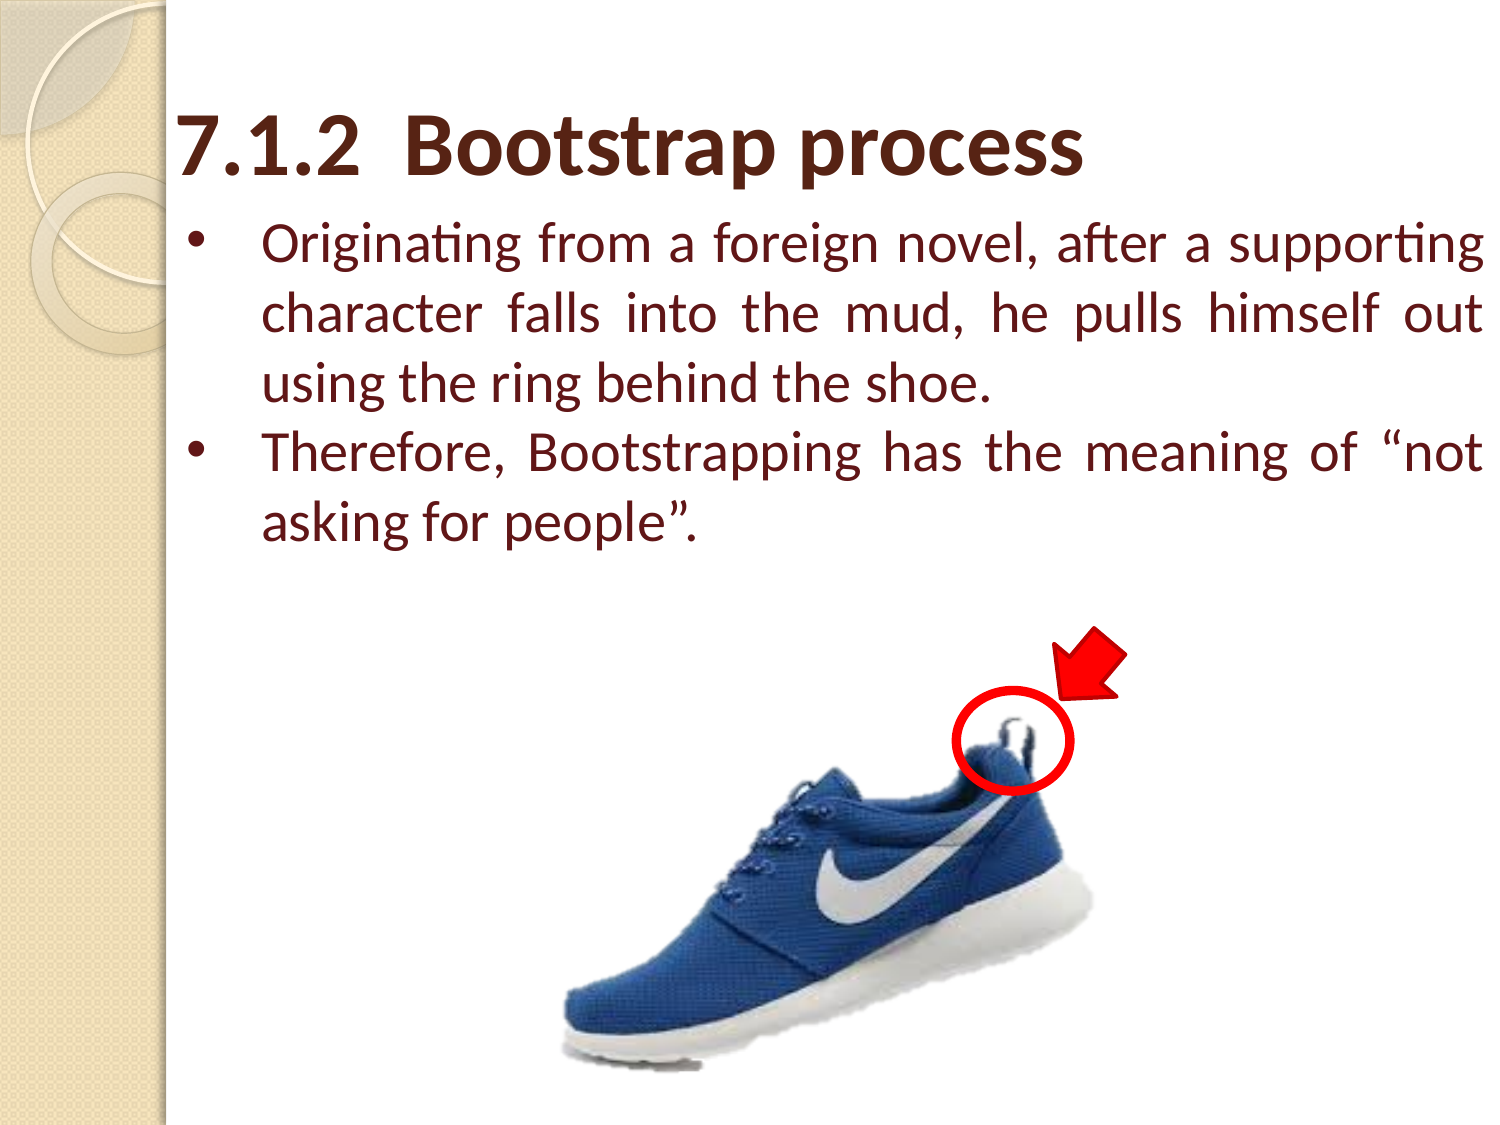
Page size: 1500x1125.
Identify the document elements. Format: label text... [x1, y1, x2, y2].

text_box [454, 632, 1152, 1106]
title 7.1.2 Bootstrap process [159, 45, 1466, 233]
text_box Originating from a foreign novel, after a supporting character falls into the mud, he pulls himself out using the ring behind the shoe. Therefore, Bootstrapping has the meaning of “not asking for people”. [171, 196, 1500, 561]
